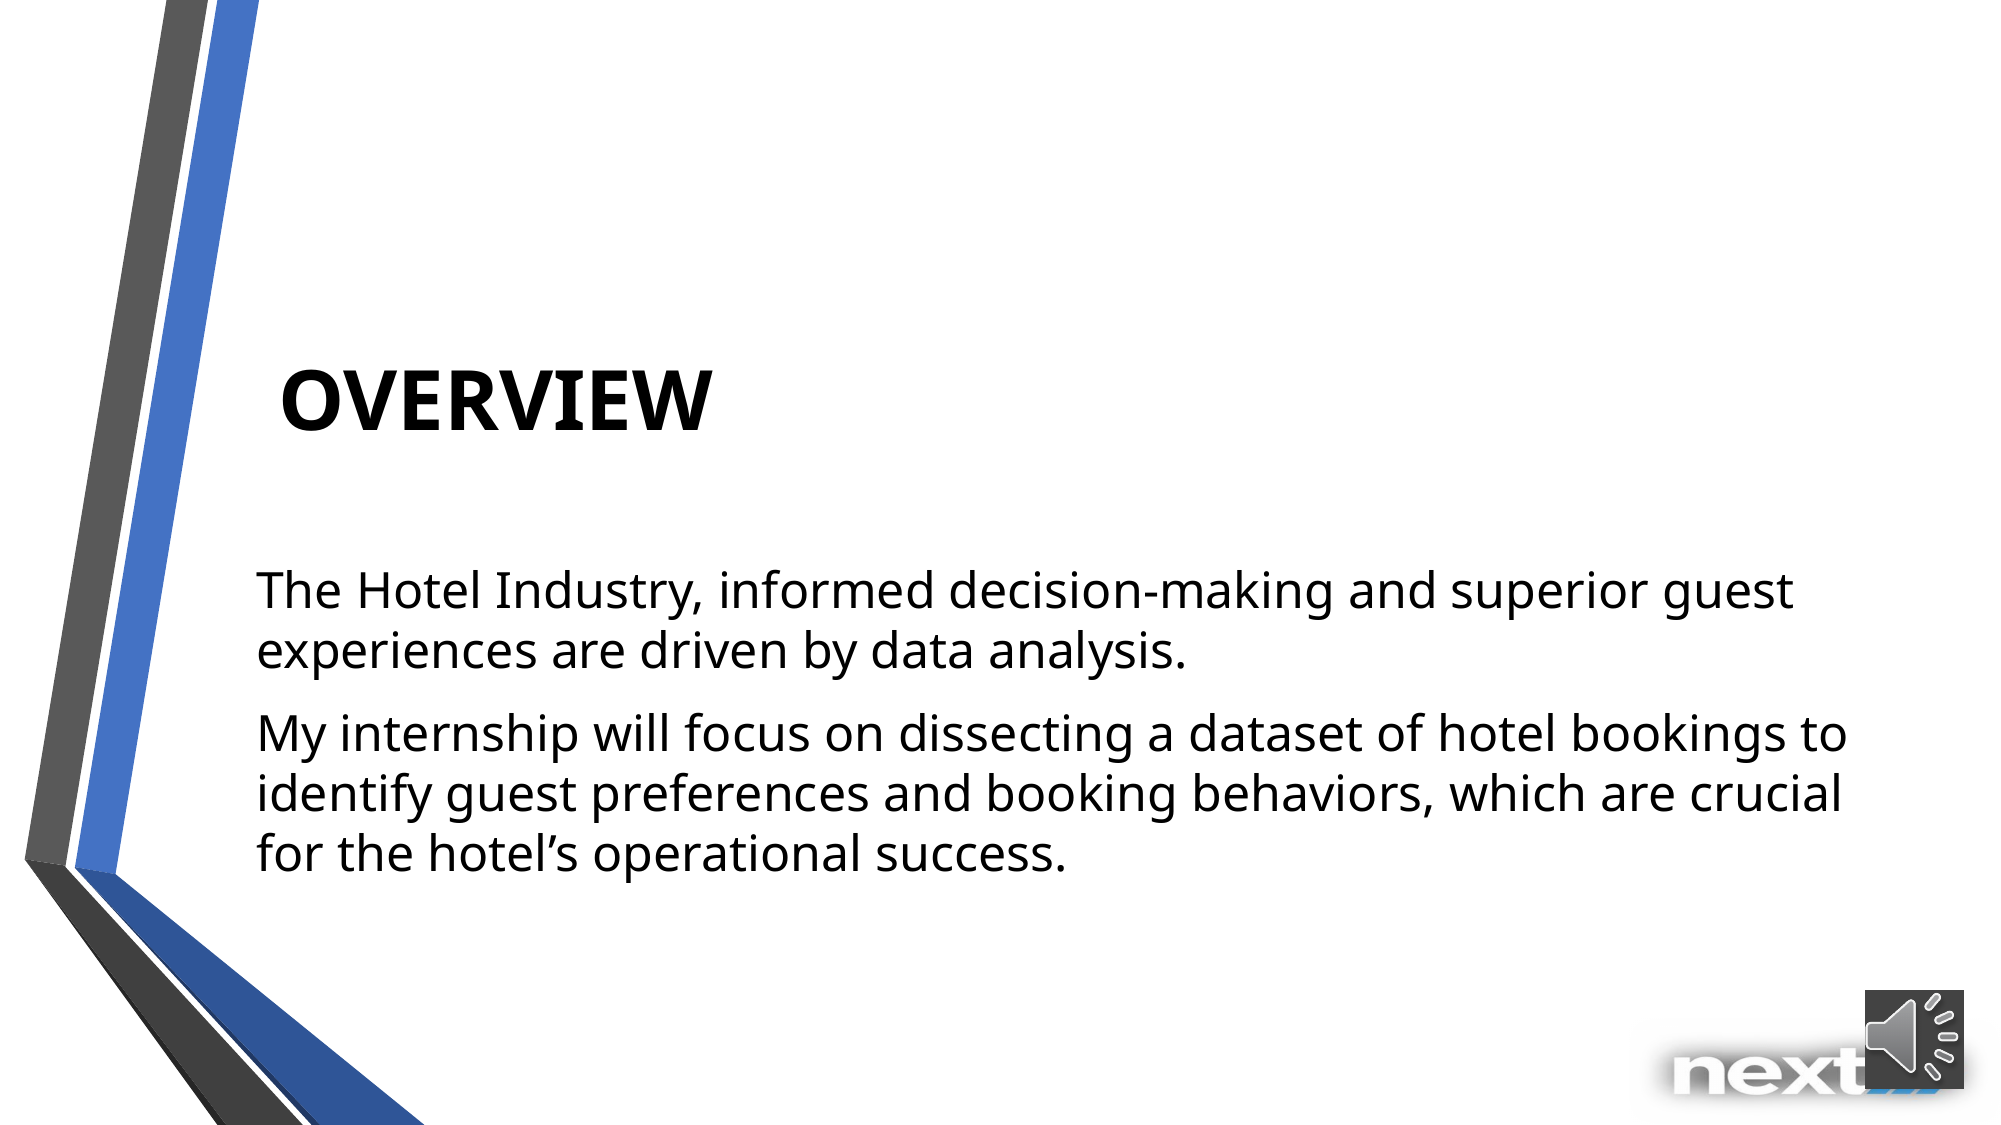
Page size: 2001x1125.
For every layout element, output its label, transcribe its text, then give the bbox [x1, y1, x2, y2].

picture [1628, 989, 2000, 1125]
title OVERVIEW [241, 279, 750, 463]
list The Hotel Industry, informed decision-making and superior guest experiences are driven by data analysis. My internship will focus on dissecting a dataset of hotel bookings to identify guest preferences and booking behaviors, which are crucial for the hotel’s operational success. [241, 463, 1885, 977]
